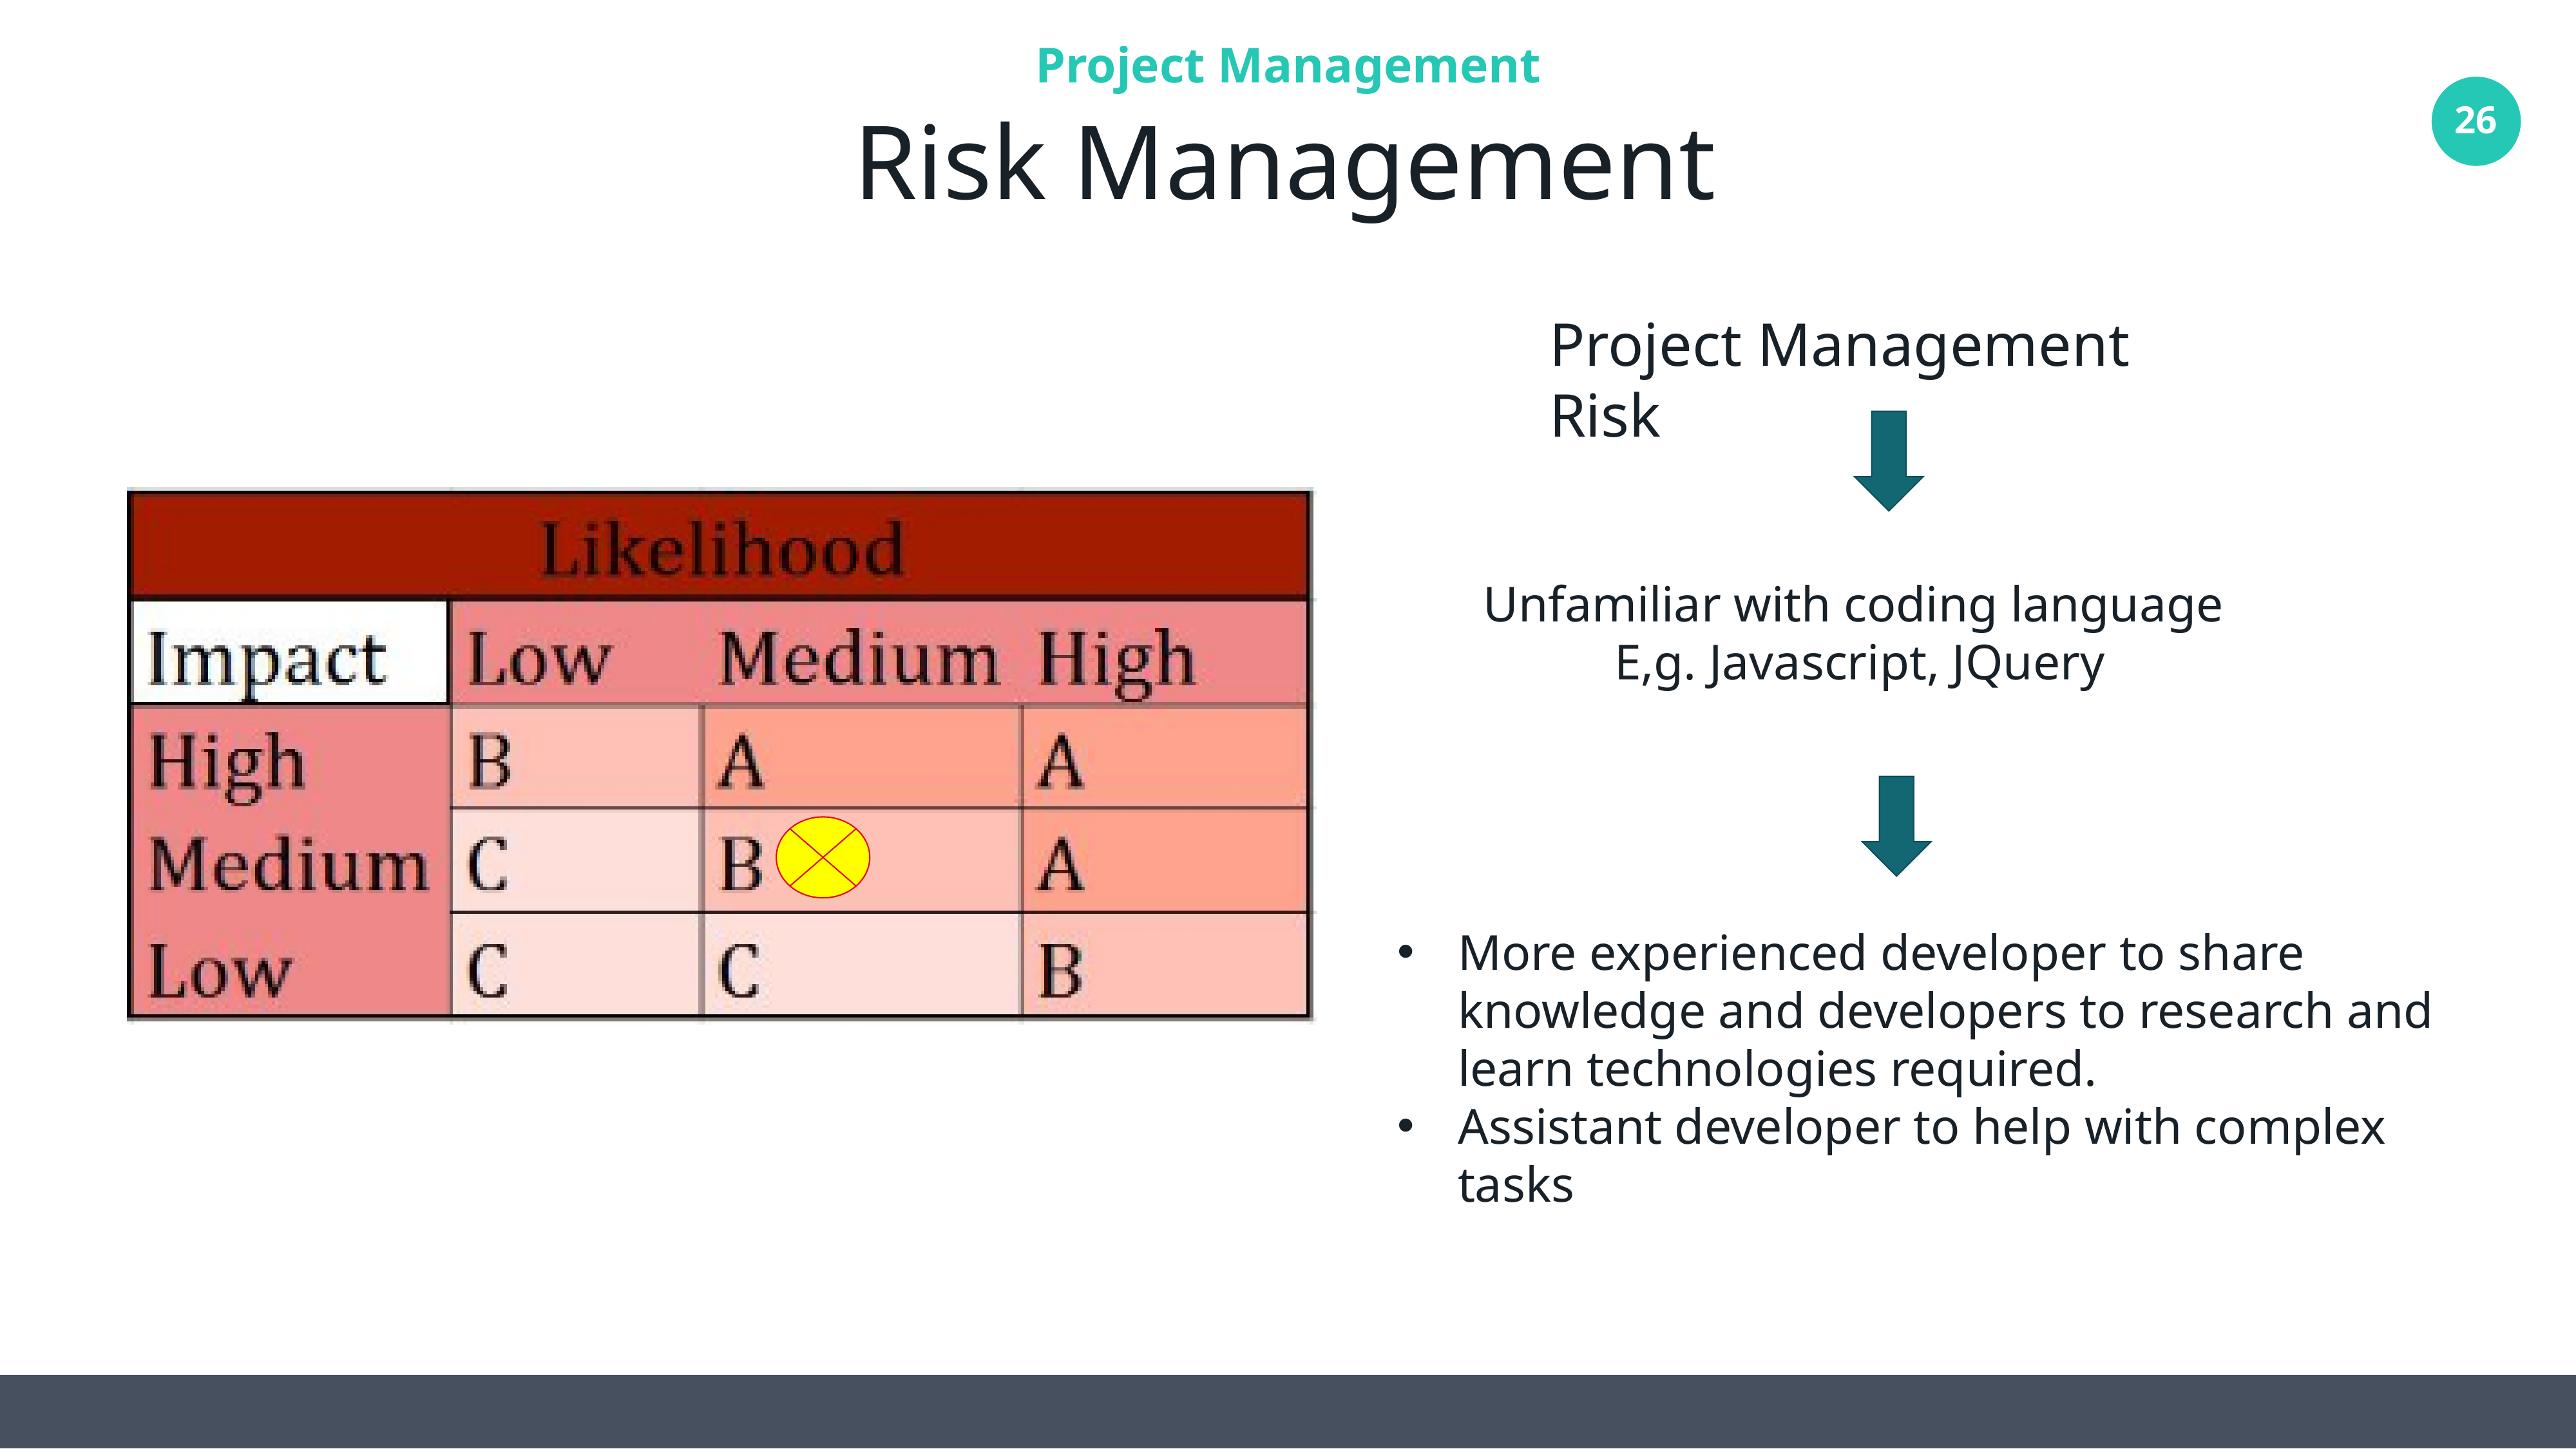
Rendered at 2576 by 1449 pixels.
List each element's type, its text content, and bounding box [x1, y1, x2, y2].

text_box Project Management [1035, 34, 1541, 93]
picture [0, 1375, 2576, 1448]
text_box Project Management Risk [1540, 302, 2254, 453]
text_box Unfamiliar with coding language E,g. Javascript, JQuery [1465, 569, 2254, 694]
text_box More experienced developer to share knowledge and developers to research and learn technologies required. Assistant developer to help with complex tasks [1388, 917, 2474, 1217]
picture [97, 457, 1344, 1035]
text_box Risk Management [854, 97, 1716, 220]
text_box [1853, 410, 1925, 512]
text_box [1860, 775, 1933, 877]
